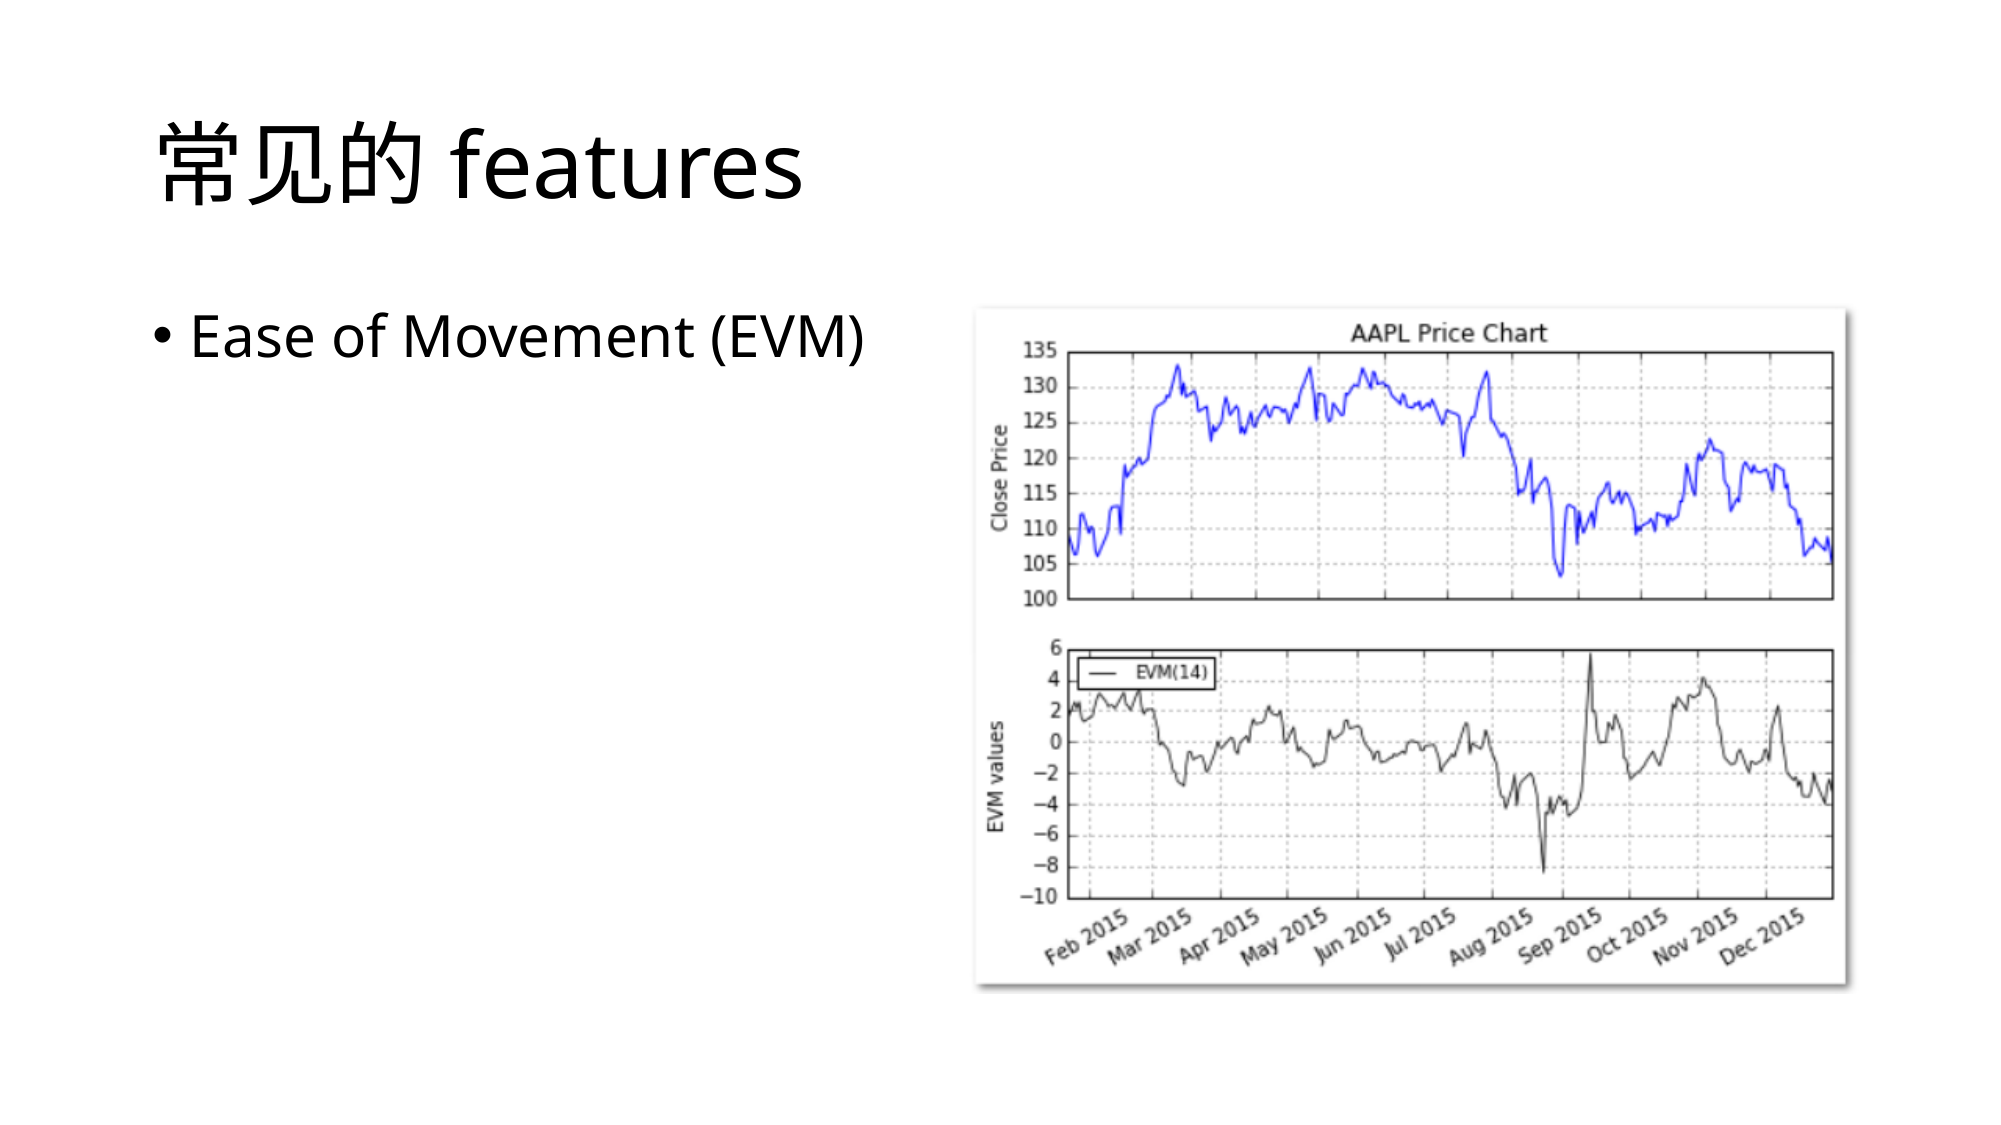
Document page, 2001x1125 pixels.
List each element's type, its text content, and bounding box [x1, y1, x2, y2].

picture [949, 299, 1863, 994]
list Ease of Movement (EVM) [137, 299, 1863, 1014]
title 常见的features [137, 59, 1863, 278]
